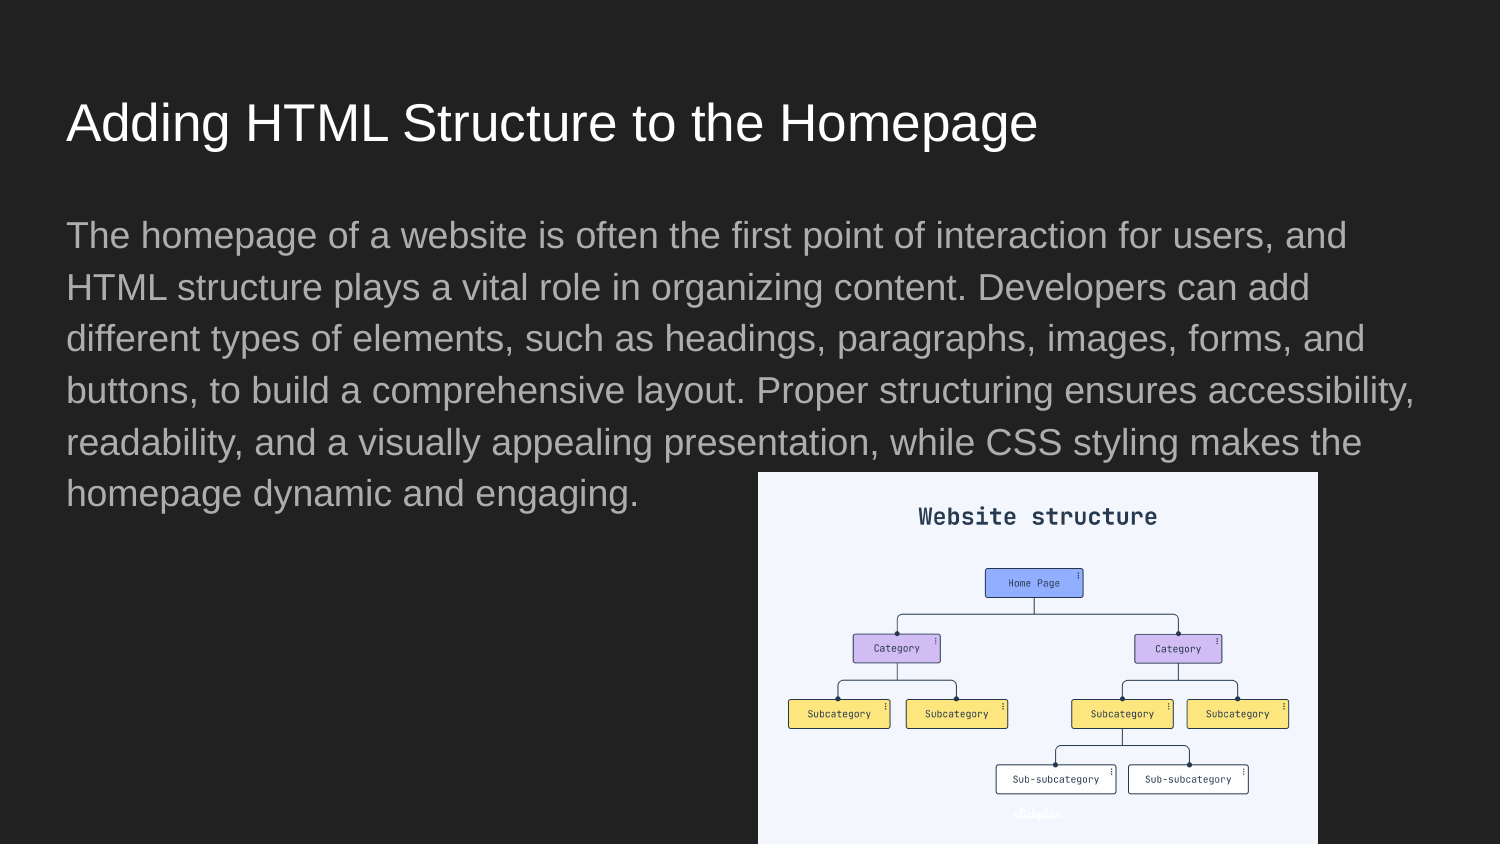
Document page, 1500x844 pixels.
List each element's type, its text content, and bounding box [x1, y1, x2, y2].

list The homepage of a website is often the first point of interaction for users, and HTML structure plays a vital role in organizing content. Developers can add different types of elements, such as headings, paragraphs, images, forms, and buttons, to build a comprehensive layout. Proper structuring ensures accessibility, readability, and a visually appealing presentation, while CSS styling makes the homepage dynamic and engaging. [51, 189, 1449, 750]
title Adding HTML Structure to the Homepage [51, 72, 1449, 167]
picture [758, 472, 1318, 844]
